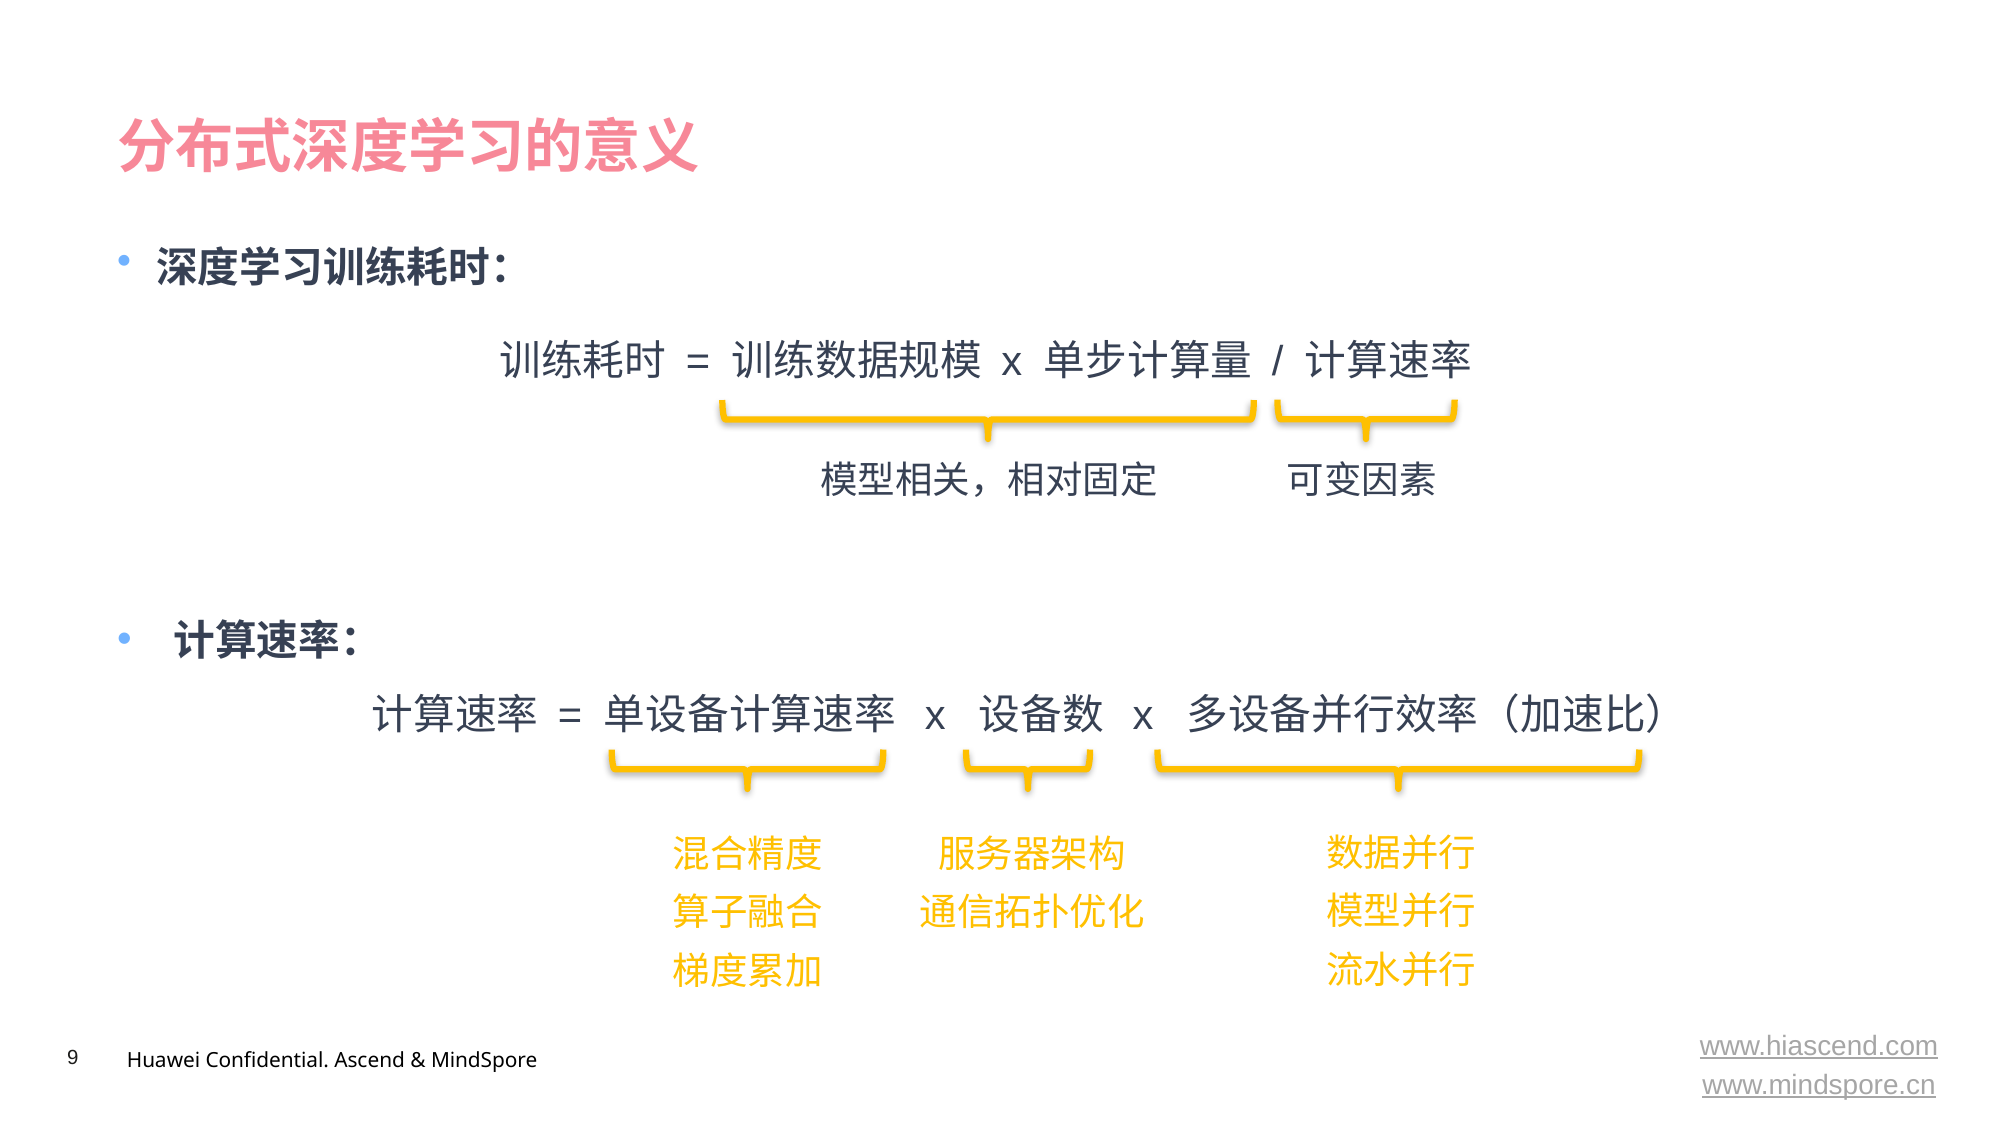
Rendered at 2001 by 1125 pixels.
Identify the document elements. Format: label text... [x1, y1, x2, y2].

text_box 计算速率 = 单设备计算速率 x 设备数 x 多设备并行效率（加速比） [356, 680, 1703, 745]
list 深度学习训练耗时： [102, 208, 1901, 287]
text_box [608, 749, 887, 793]
title 分布式深度学习的意义 [102, 101, 1901, 199]
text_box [498, 325, 1473, 502]
text_box [1154, 749, 1643, 793]
text_box [962, 749, 1094, 793]
text_box 混合精度 算子融合 梯度累加 [672, 816, 823, 992]
text_box 计算速率： [102, 581, 1901, 660]
text_box 数据并行 模型并行 流水并行 [1326, 815, 1477, 992]
text_box 服务器架构 通信拓扑优化 [912, 816, 1152, 934]
